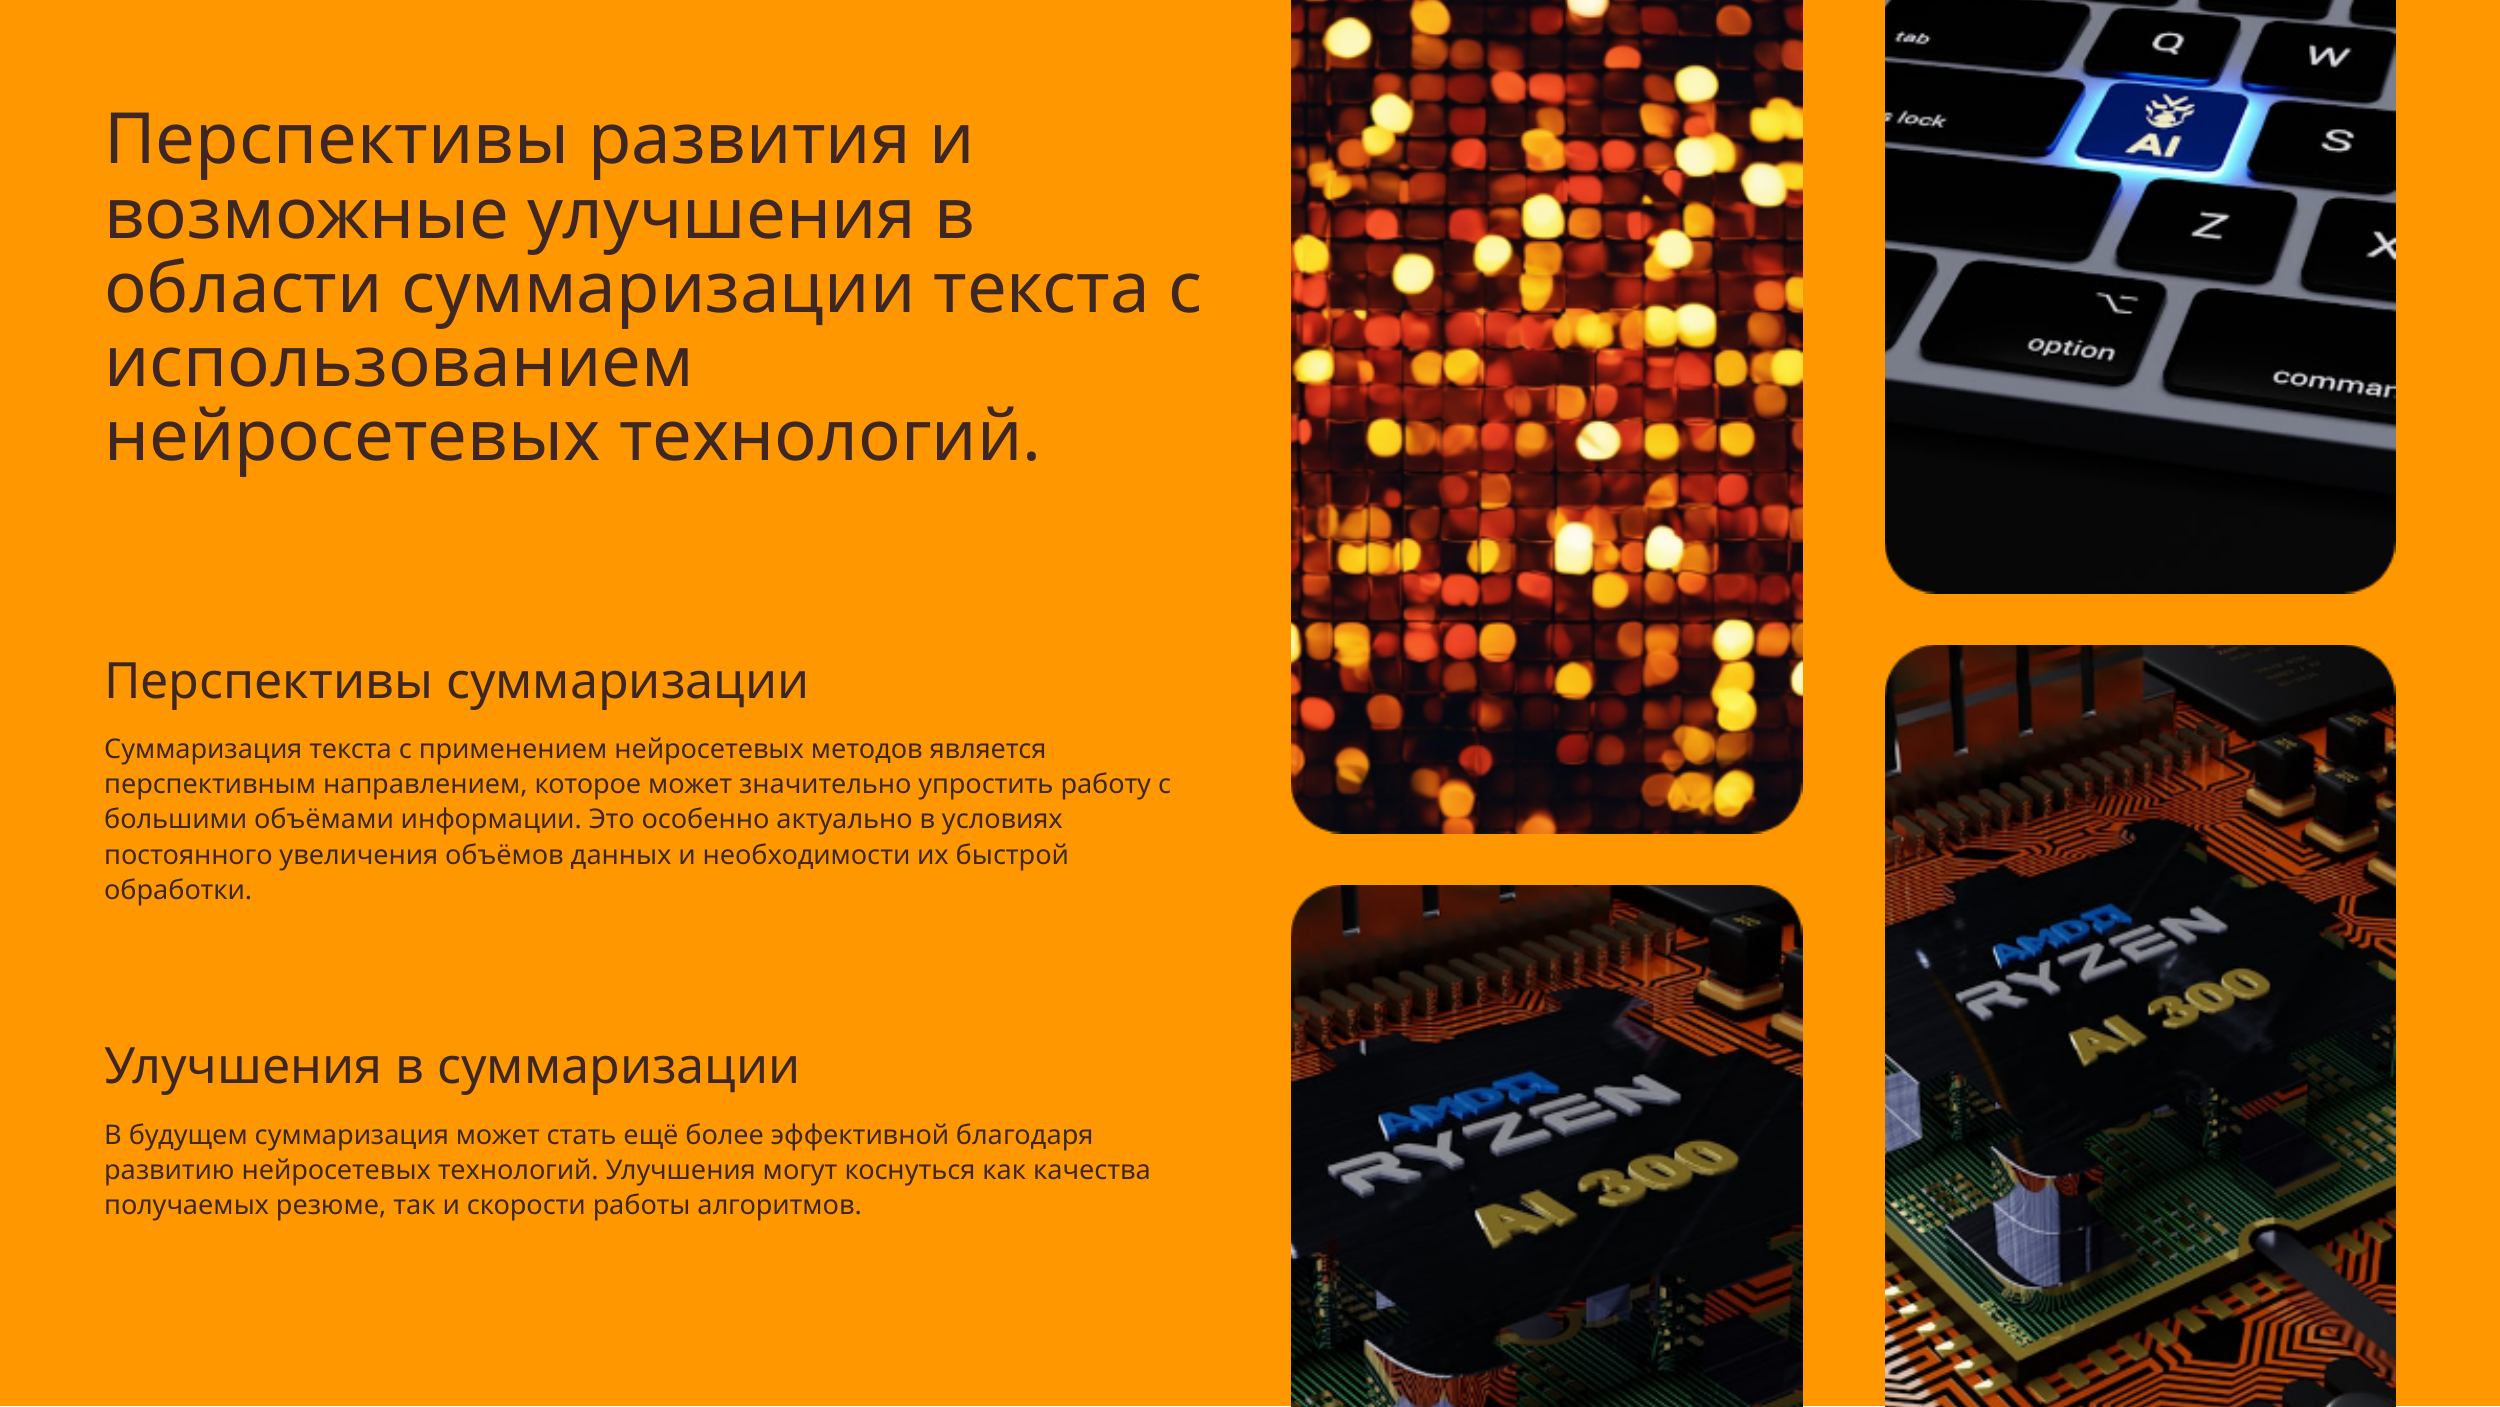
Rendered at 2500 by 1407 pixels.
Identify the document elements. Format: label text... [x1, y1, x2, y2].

text_box Перспективы развития и возможные улучшения в области суммаризации текста с использованием нейросетевых технологий. [104, 104, 1209, 475]
picture [1885, 0, 2396, 594]
picture [1291, 0, 1803, 834]
text_box Перспективы суммаризации [104, 648, 1209, 709]
picture [1291, 885, 1803, 1407]
text_box Суммаризация текста с применением нейросетевых методов является перспективным направлением, которое может значительно упростить работу с большими объёмами информации. Это особенно актуально в условиях постоянного увеличения объёмов данных и необходимости их быстрой обработки. [104, 729, 1209, 905]
picture [1885, 645, 2396, 1407]
text_box Улучшения в суммаризации [104, 1033, 1209, 1094]
text_box В будущем суммаризация может стать ещё более эффективной благодаря развитию нейросетевых технологий. Улучшения могут коснуться как качества получаемых резюме, так и скорости работы алгоритмов. [104, 1114, 1209, 1220]
